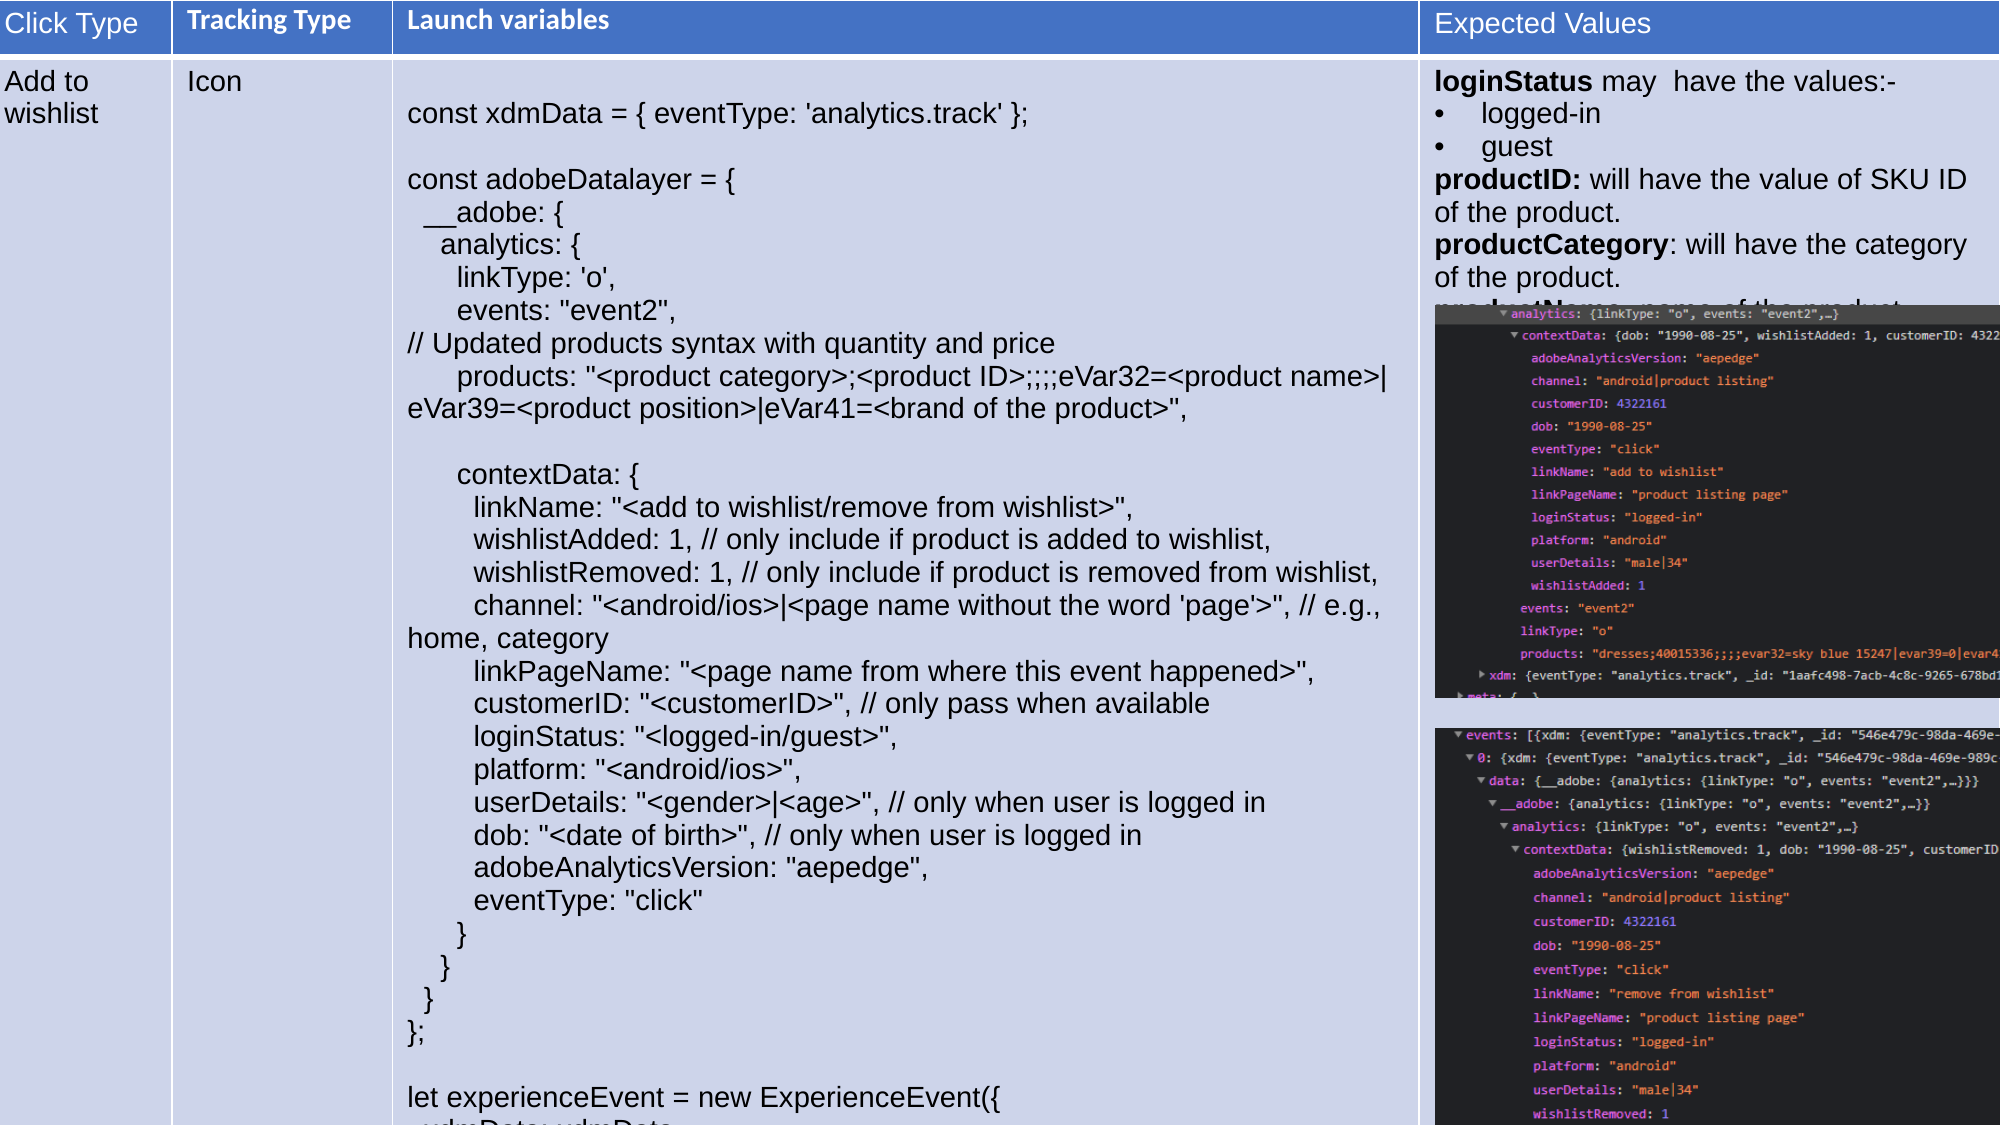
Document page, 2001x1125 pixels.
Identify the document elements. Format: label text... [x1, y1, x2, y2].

table_header Launch variables [393, 1, 1418, 54]
table_cell Add to wishlist [0, 60, 171, 1125]
table_cell loginStatus may have the values:- logged-in guest productID: will have the value of SKU ID of the product. productCategory: will have the category of the product. productName: name of the product. [1420, 60, 1999, 1125]
table_header Click Type [0, 1, 171, 54]
picture [1435, 305, 2000, 699]
table_header Tracking Type [173, 1, 392, 54]
text_box [975, 537, 1025, 588]
table_cell const xdmData = { eventType: 'analytics.track' }; const adobeDatalayer = { __adobe: { analytics: { linkType: 'o', events: "event2", // Updated products syntax with quantity and price products: "<product category>;<product ID>;;;;eVar32=<product name>|eVar39=<product position>|eVar41=<brand of the product>", contextData: { linkName: "<add to wishlist/remove from wishlist>", wishlistAdded: 1, // only include if product is added to wishlist, wishlistRemoved: 1, // only include if product is removed from wishlist, channel: "<android/ios>|<page name without the word 'page'>", // e.g., home, category linkPageName: "<page name from where this event happened>", customerID: "<customerID>", // only pass when available loginStatus: "<logged-in/guest>", platform: "<android/ios>", userDetails: "<gender>|<age>", // only when user is logged in dob: "<date of birth>", // only when user is logged in adobeAnalyticsVersion: "aepedge", eventType: "click" } } } }; let experienceEvent = new ExperienceEvent({ xdmData: xdmData, data: adobeDatalayer }); Edge.sendEvent(experienceEvent); Note: As per sdk event10 and event11 is a counter events but web tech spec highlighted to pass numeric value. Above red color item discussed and then deleted [393, 60, 1418, 1125]
picture [1435, 728, 2000, 1125]
table_cell Icon [173, 60, 392, 1125]
table_header Expected Values [1420, 1, 1999, 54]
